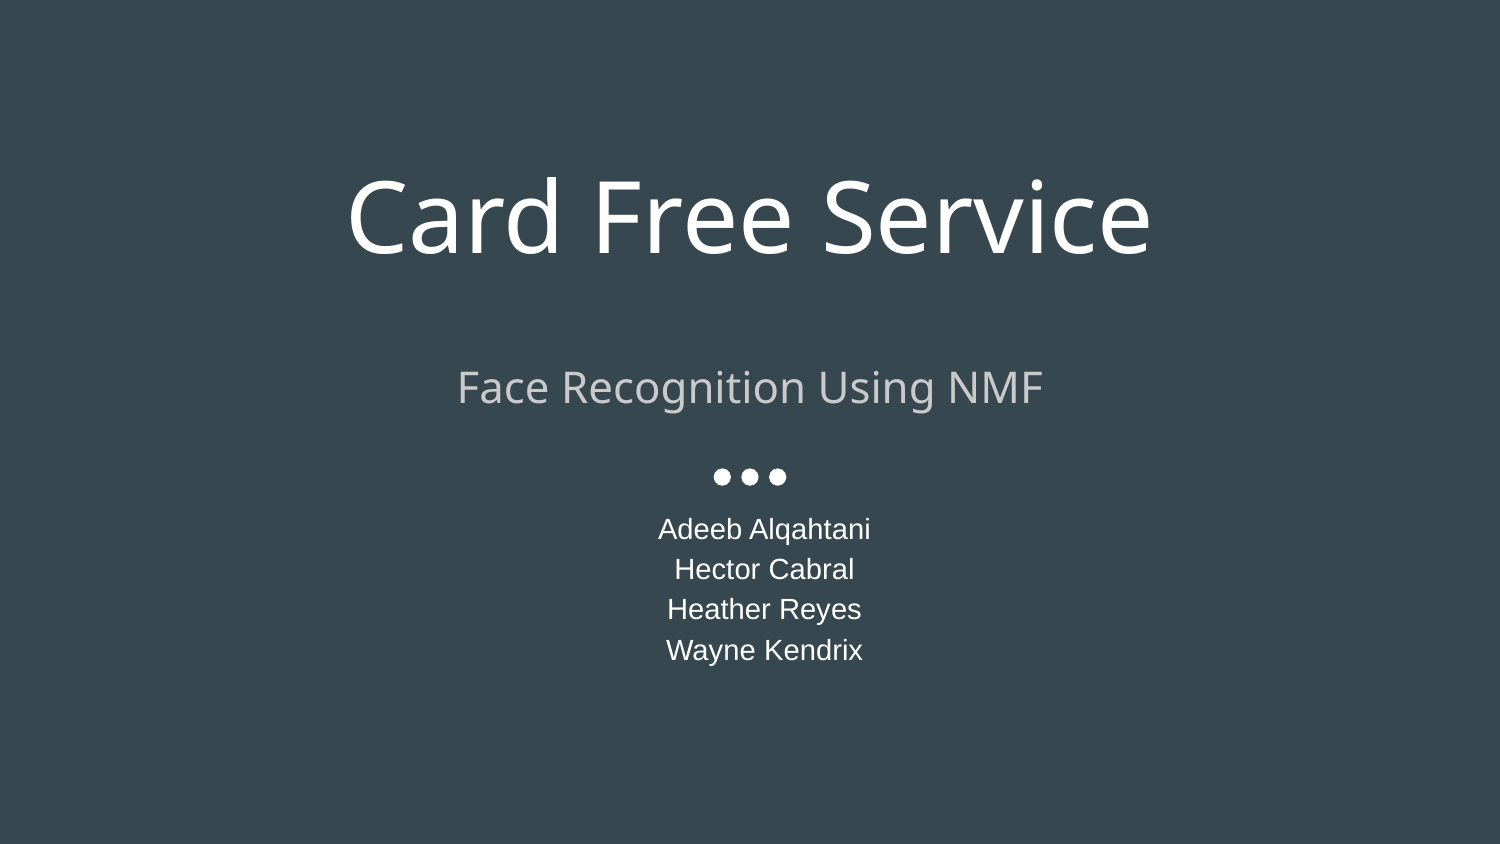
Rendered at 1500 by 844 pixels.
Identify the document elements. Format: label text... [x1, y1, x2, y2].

title Card Free Service [51, 109, 1449, 289]
subtitle Face Recognition Using NMF [51, 345, 1449, 475]
text_box Adeeb Alqahtani Hector Cabral Heather Reyes Wayne Kendrix [164, 490, 1366, 690]
